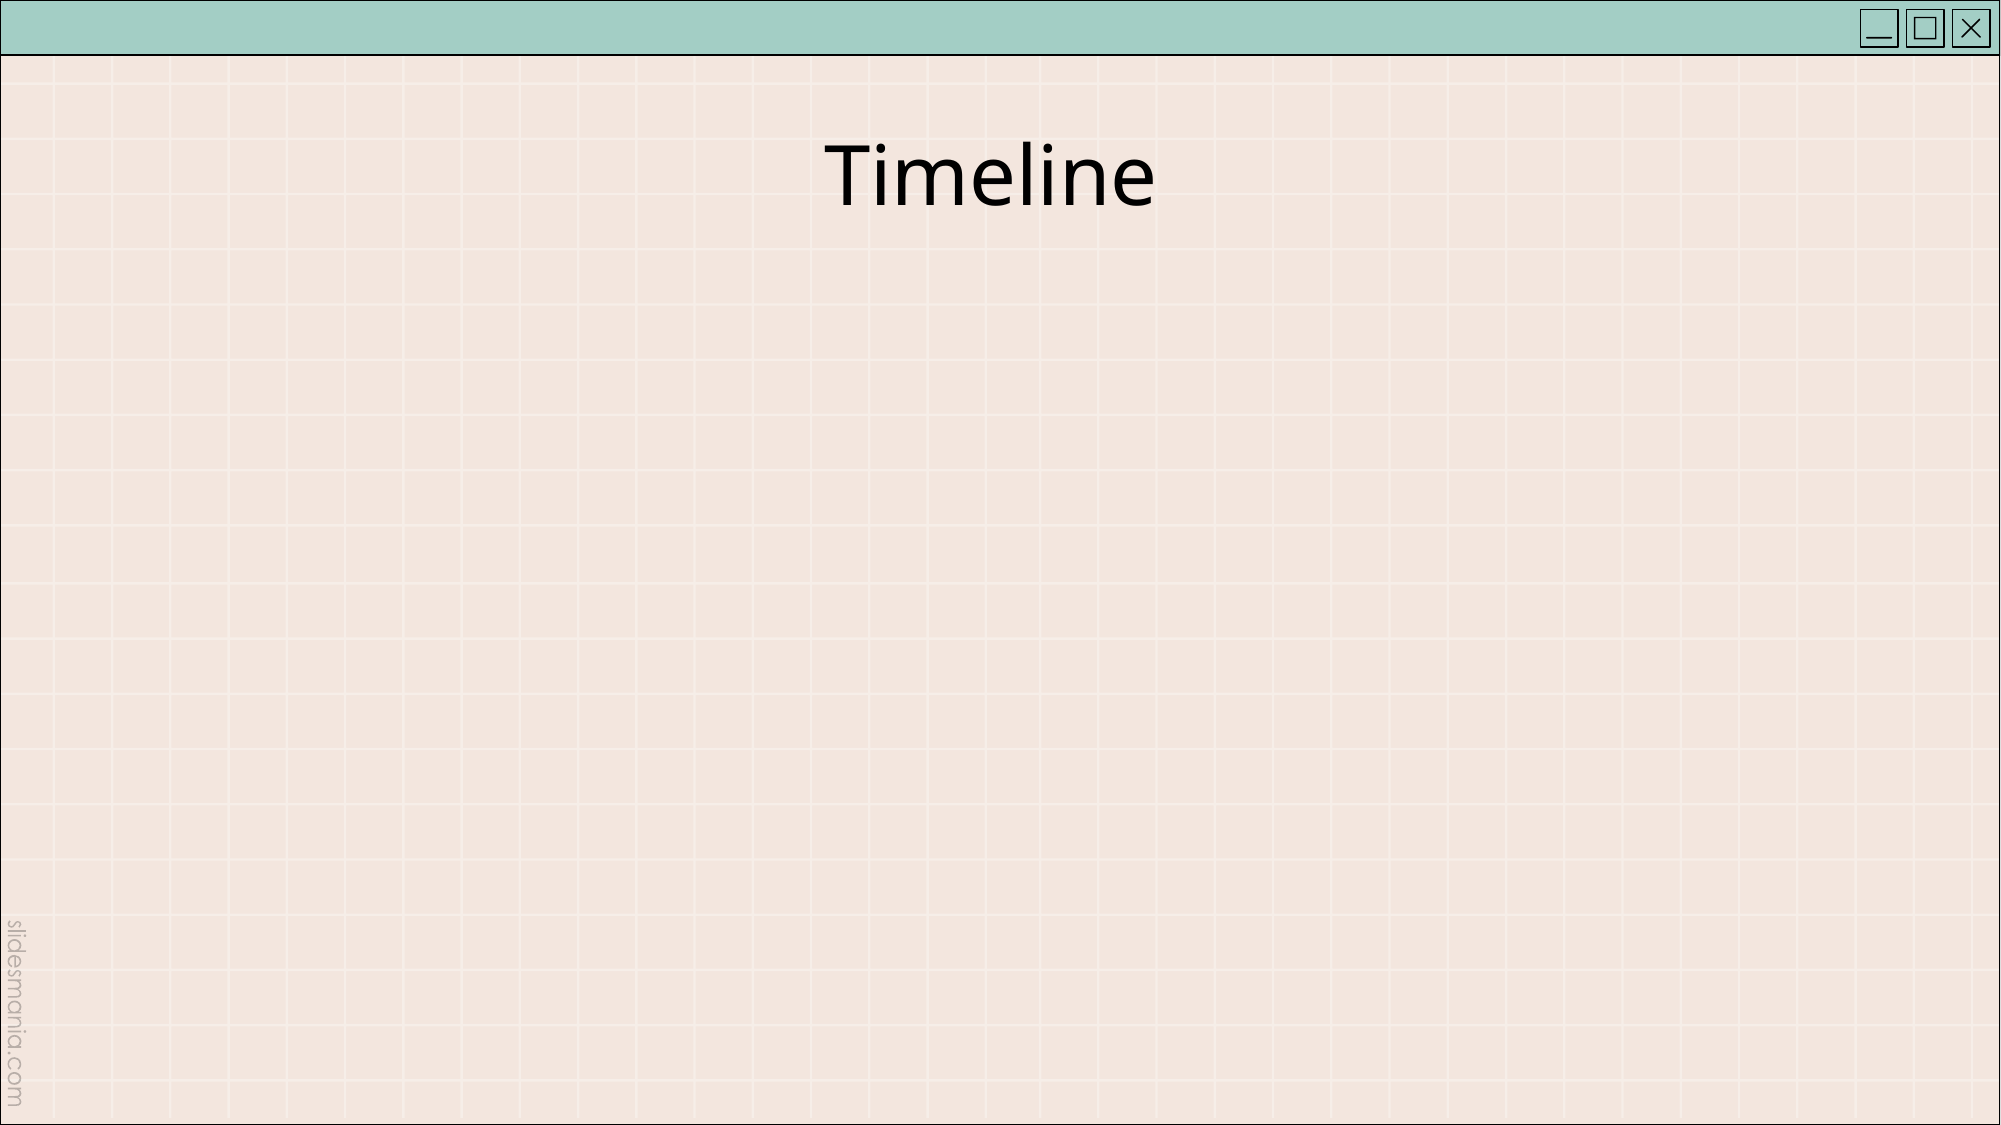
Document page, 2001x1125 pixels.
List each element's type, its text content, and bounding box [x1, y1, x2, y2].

title Timeline [195, 109, 1788, 236]
